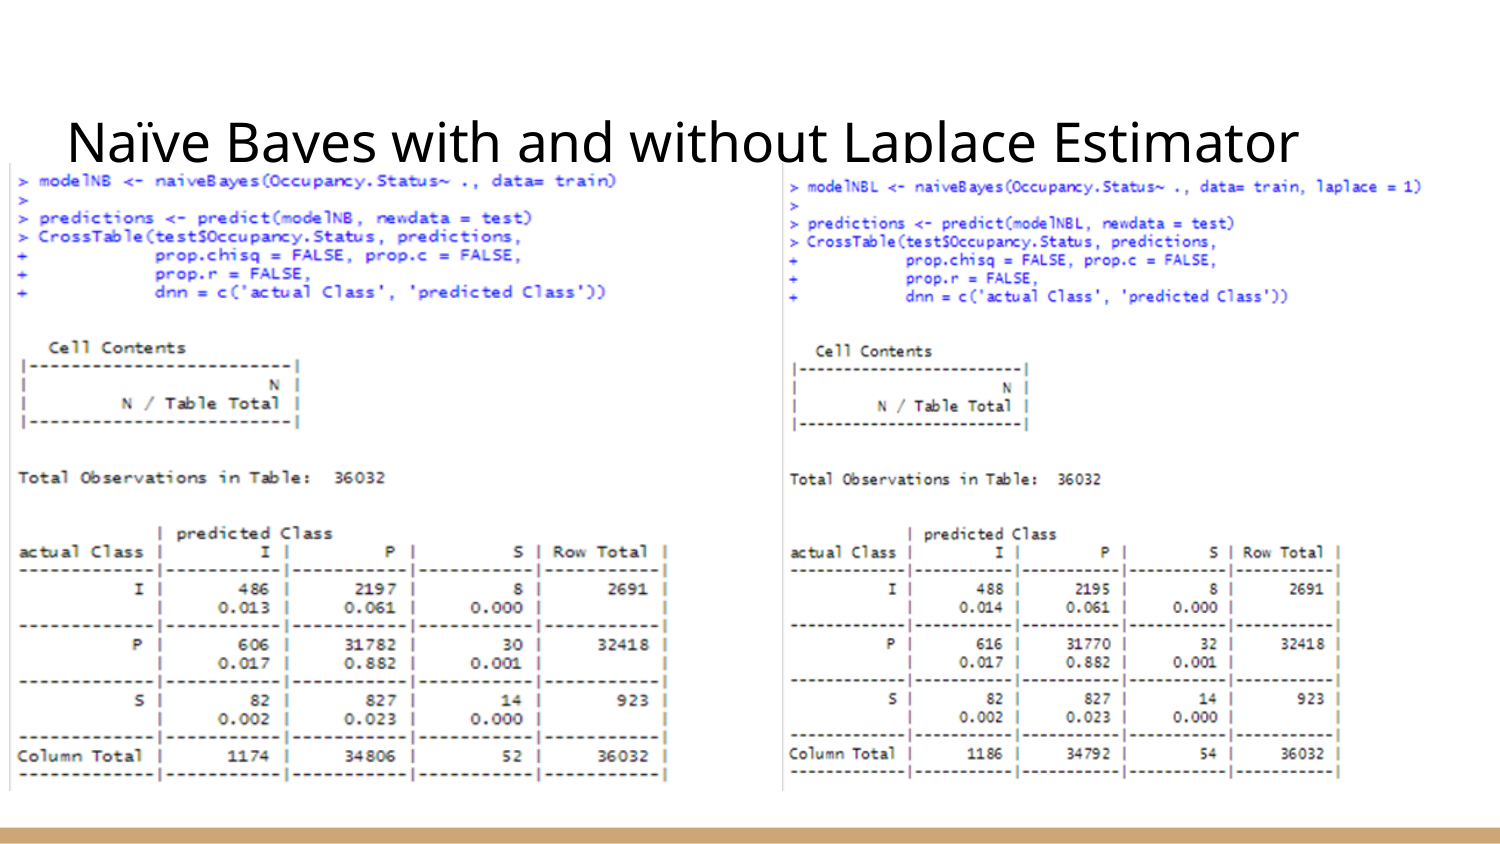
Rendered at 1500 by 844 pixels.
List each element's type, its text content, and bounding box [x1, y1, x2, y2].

title Naïve Bayes with and without Laplace Estimator [51, 51, 1449, 189]
picture [8, 162, 716, 791]
picture [782, 162, 1427, 791]
